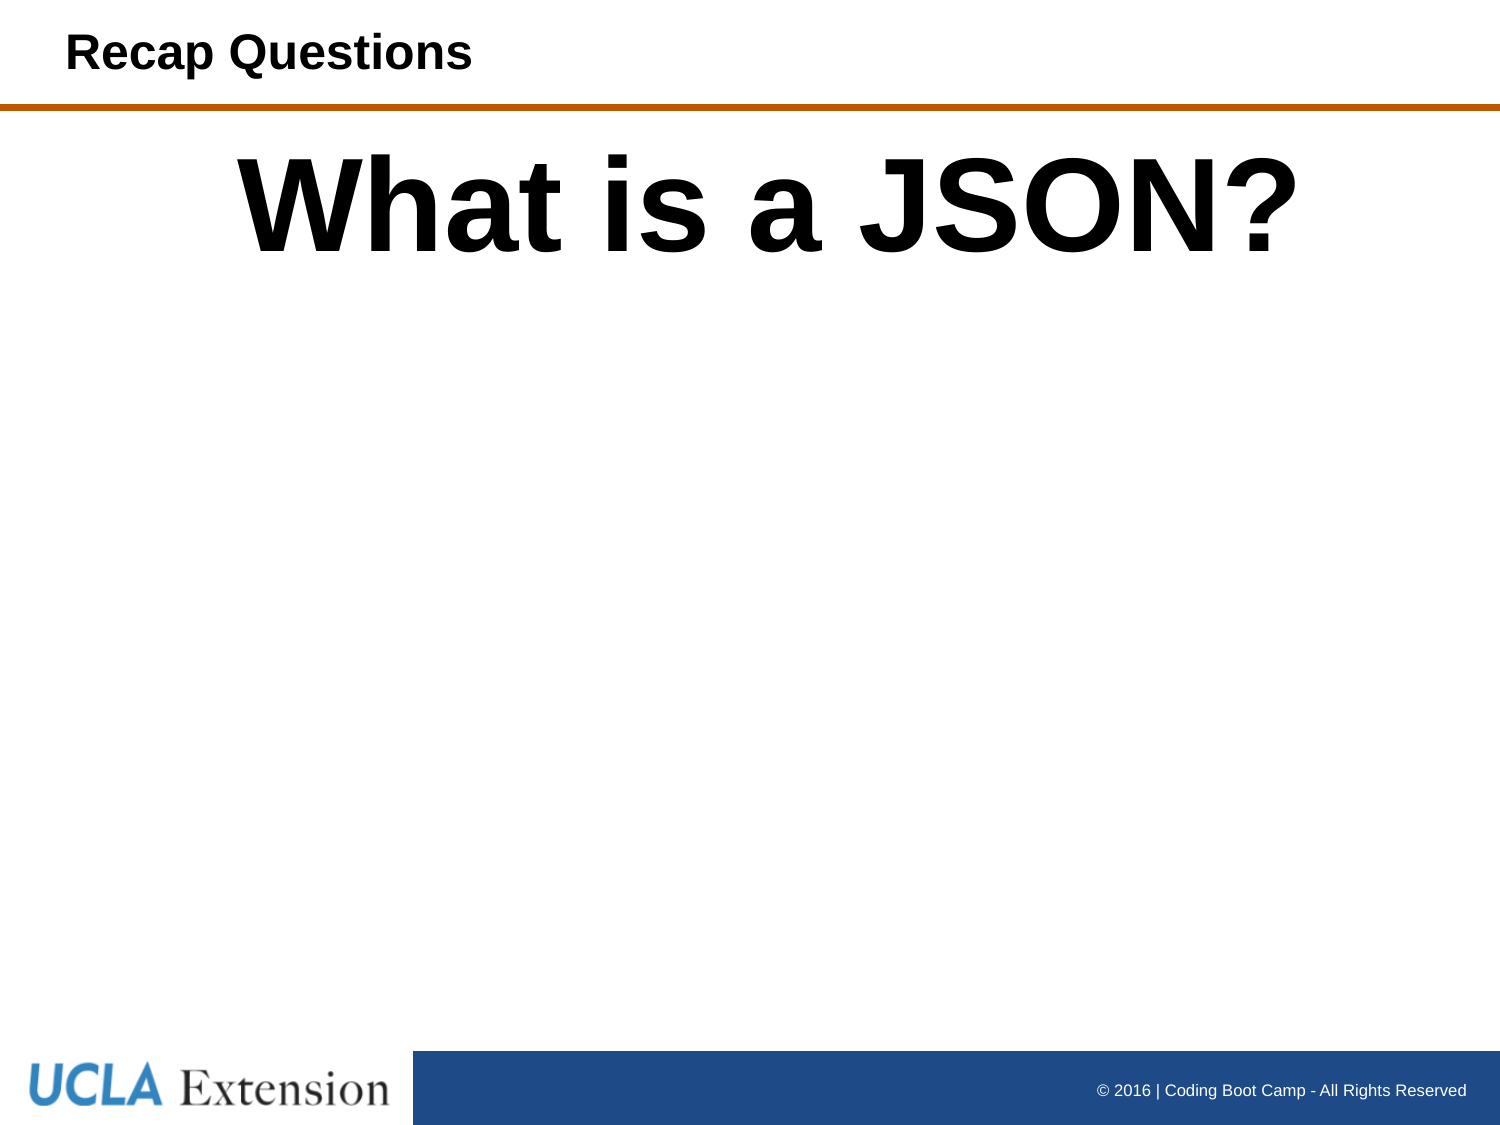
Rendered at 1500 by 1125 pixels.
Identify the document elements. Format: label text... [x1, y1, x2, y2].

picture [24, 1047, 396, 1118]
text_box What is a JSON? [47, 128, 1456, 327]
title Recap Questions [50, 0, 948, 108]
